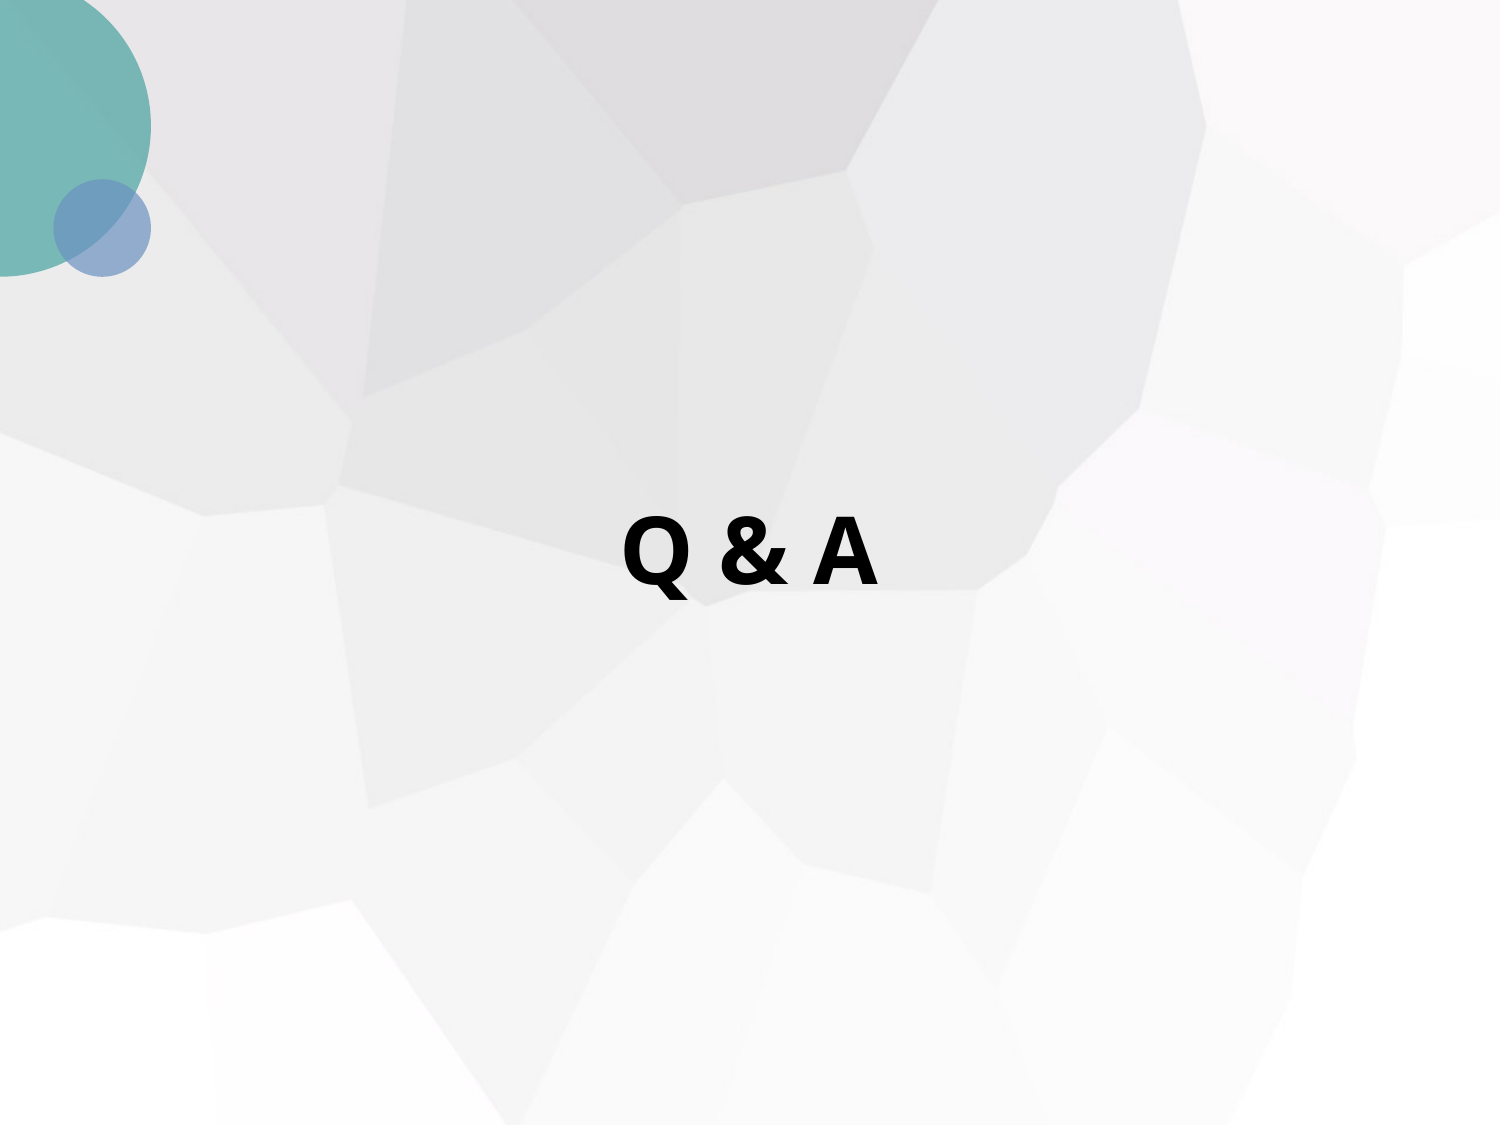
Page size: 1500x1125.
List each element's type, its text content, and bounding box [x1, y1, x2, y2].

text_box Q & A [0, 483, 1499, 611]
picture [0, 0, 1500, 1125]
text_box [0, 0, 152, 278]
text_box [52, 178, 152, 278]
